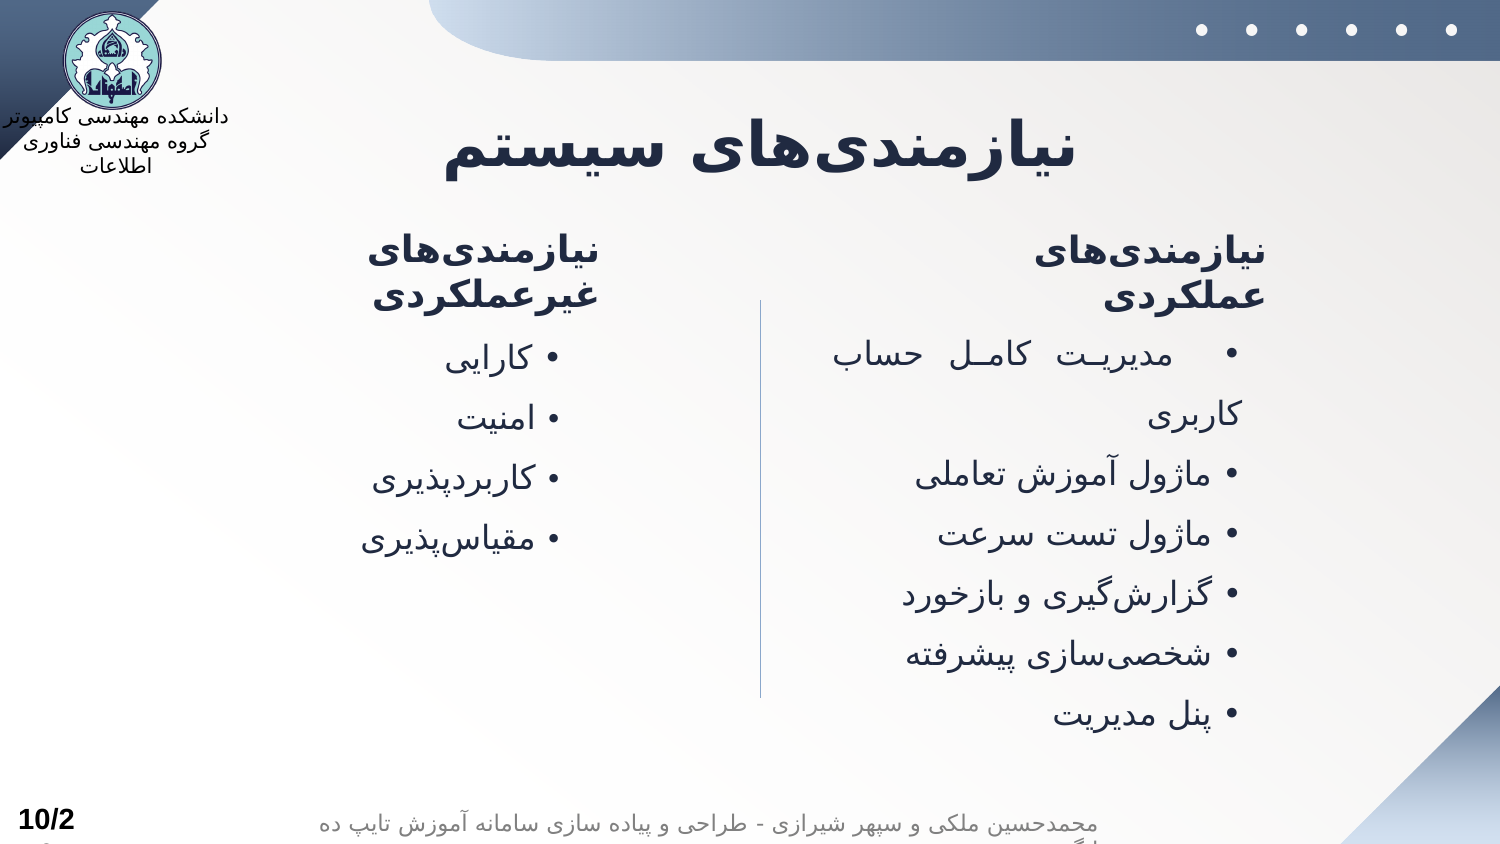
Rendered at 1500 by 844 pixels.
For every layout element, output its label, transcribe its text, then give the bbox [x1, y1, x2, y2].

text_box محمدحسین ملکی و سپهر شیرازی - طراحی و پیاده سازی سامانه آموزش تایپ ده انگشتی [281, 800, 1114, 844]
list • مدیریت کامل حساب کاربری • ماژول آموزش تعاملی • ماژول تست سرعت • گزارش‌گیری و بازخورد • شخصی‌سازی پیشرفته • پنل مدیریت [803, 297, 1283, 819]
text_box 10/29 [0, 793, 94, 844]
title نیازمندی‌های سیستم [168, 88, 1382, 183]
subtitle نیازمندی‌های عملکردی [946, 211, 1283, 301]
text_box نیازمندی‌های غیرعملکردی [233, 210, 616, 300]
picture [0, 0, 1500, 844]
text_box • کارایی • امنیت • کاربردپذیری • مقیاس‌پذیری [134, 301, 603, 751]
text_box دانشکده مهندسی کامپیوتر گروه مهندسی فناوری اطلاعات [0, 95, 263, 185]
